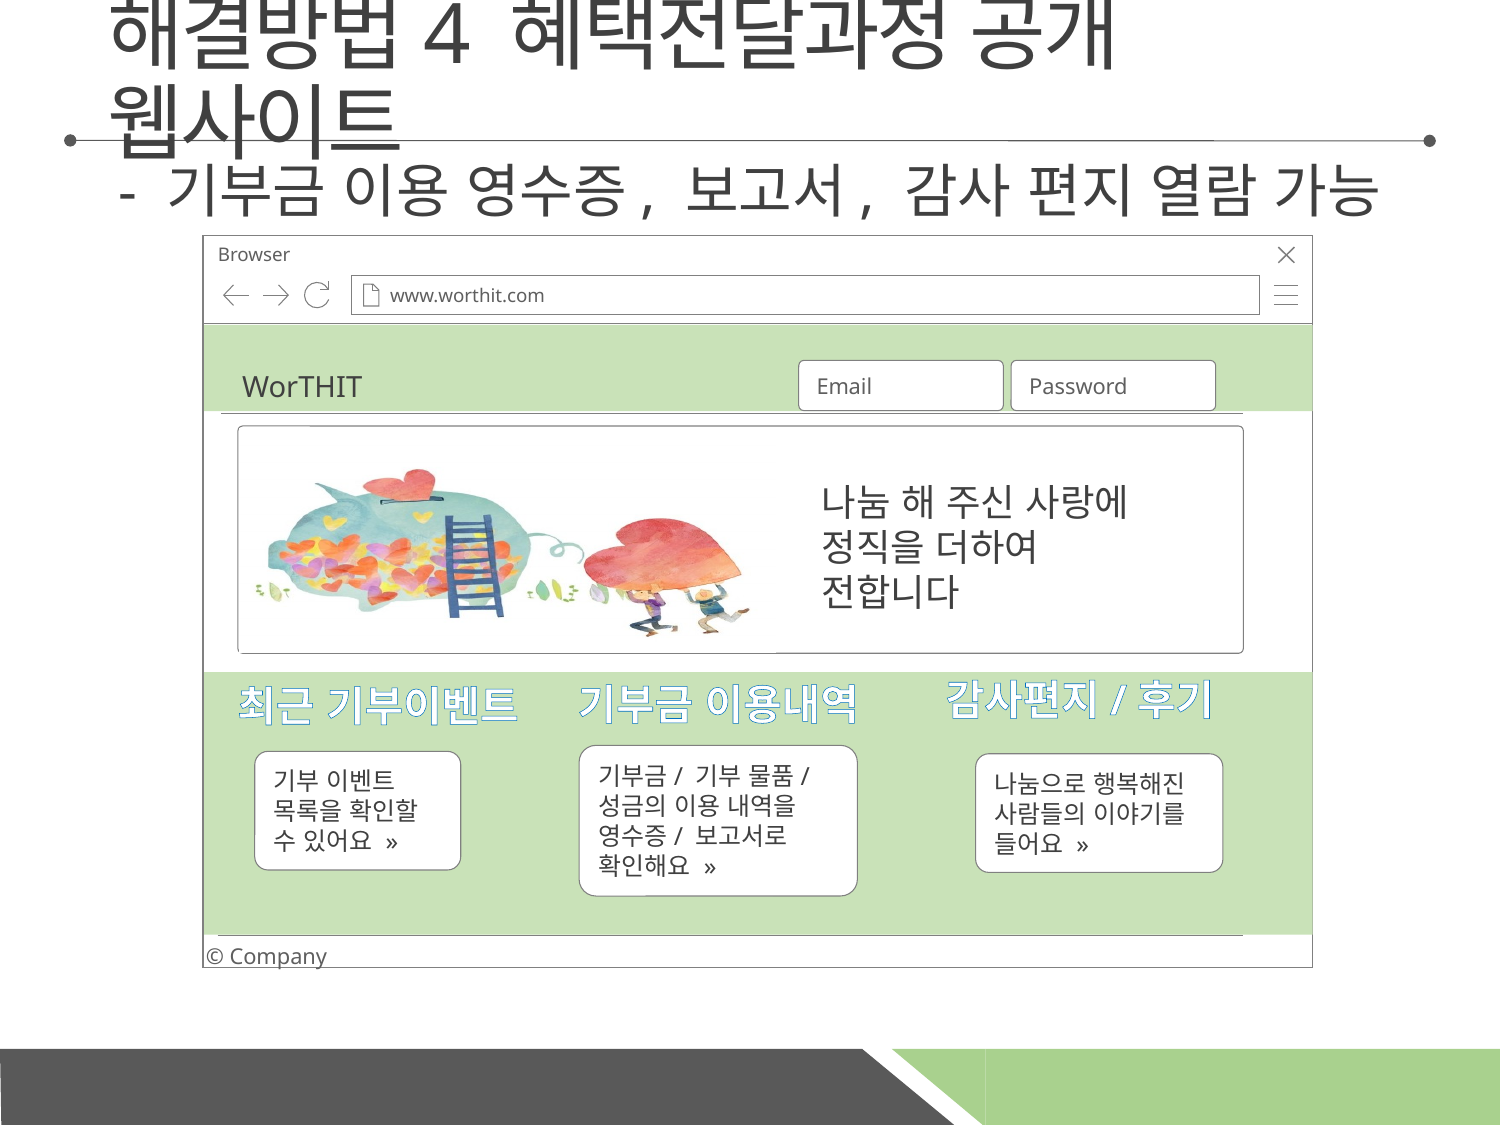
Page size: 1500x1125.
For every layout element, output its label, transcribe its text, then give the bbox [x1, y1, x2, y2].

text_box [217, 357, 1313, 959]
list - 기부금 이용 영수증, 보고서, 감사 편지 열람 가능 [103, 154, 1397, 1014]
picture [239, 428, 776, 653]
title 해결방법4 혜택전달과정 공개 웹사이트 [92, 23, 1408, 141]
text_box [202, 235, 1313, 968]
